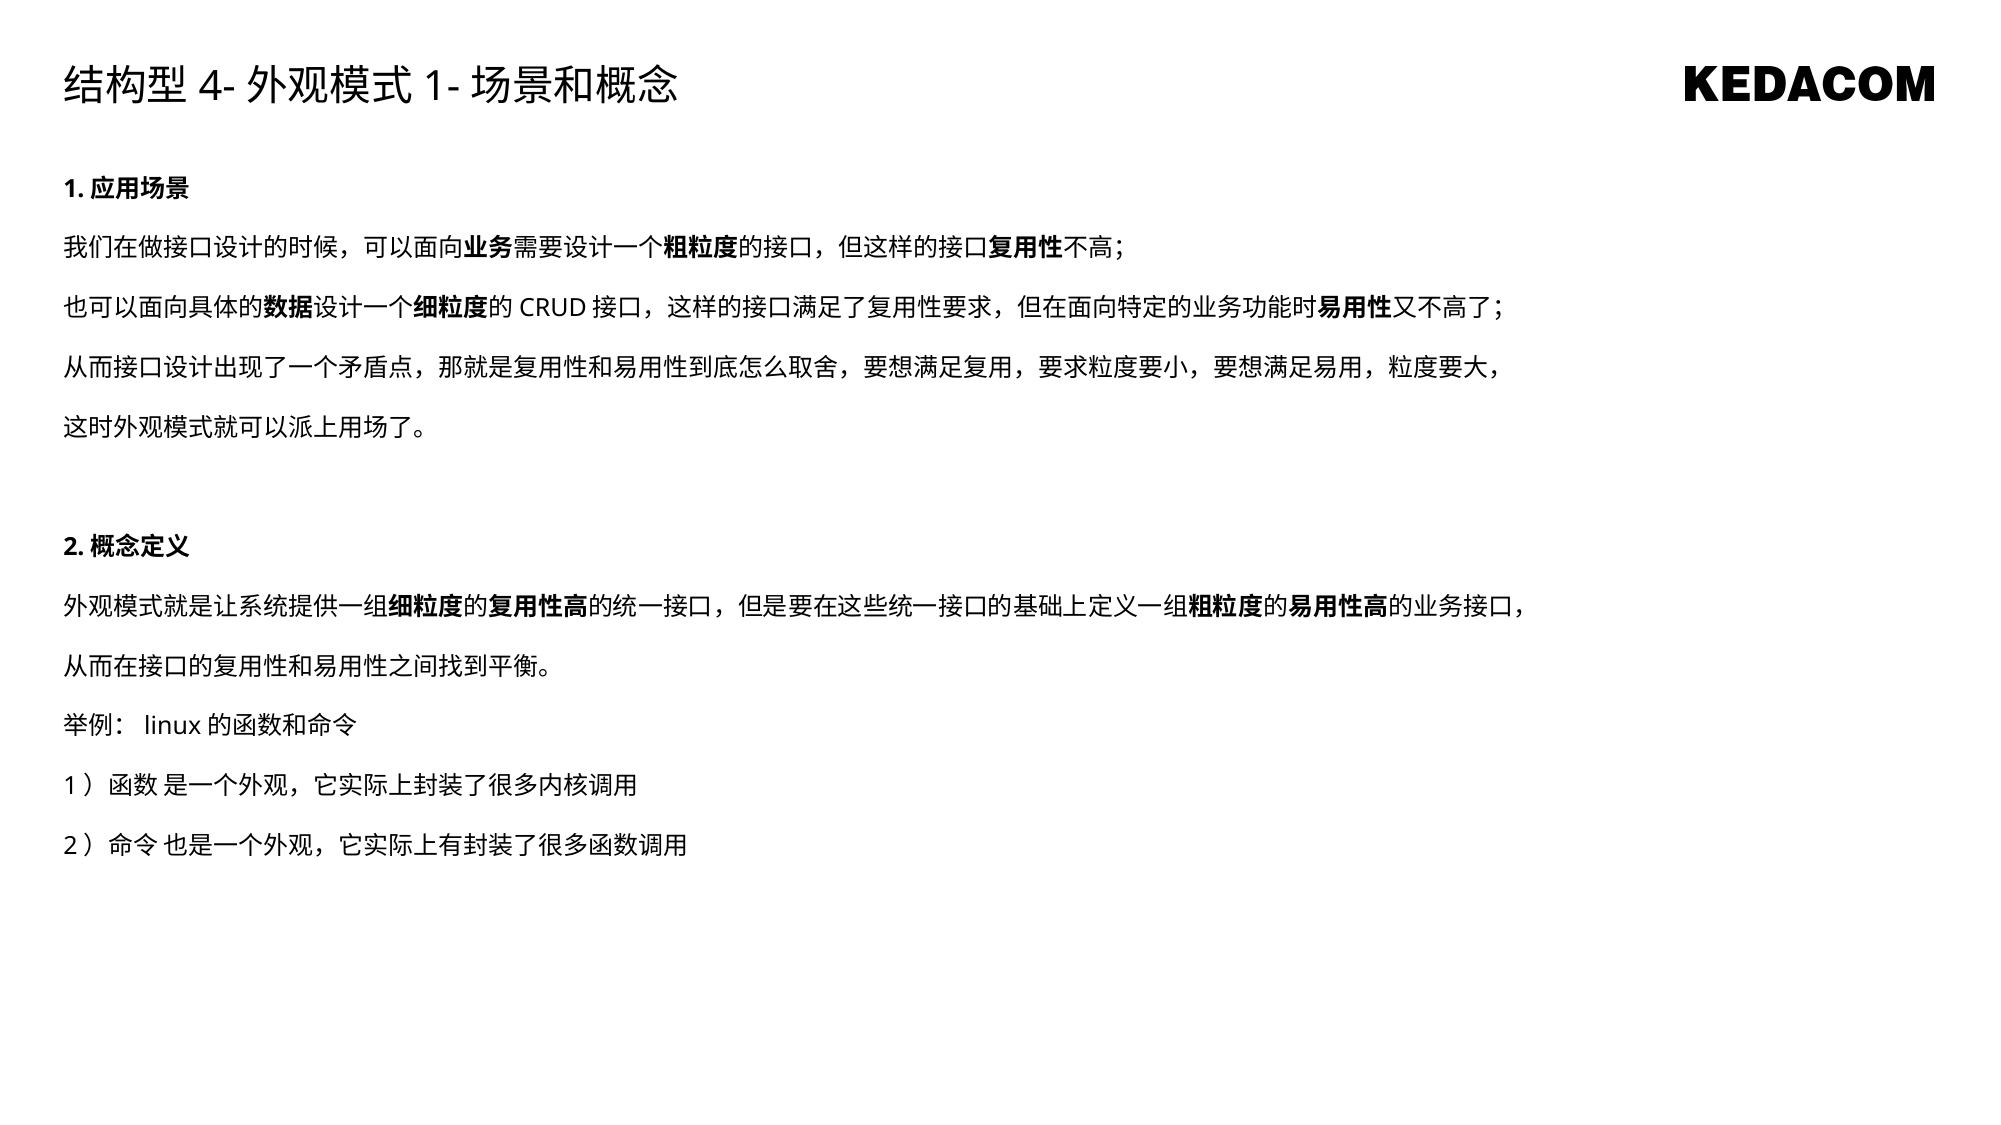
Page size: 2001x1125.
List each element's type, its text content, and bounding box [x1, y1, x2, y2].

list 1.应用场景 我们在做接口设计的时候，可以面向业务需要设计一个粗粒度的接口，但这样的接口复用性不高； 也可以面向具体的数据设计一个细粒度的CRUD接口，这样的接口满足了复用性要求，但在面向特定的业务功能时易用性又不高了； 从而接口设计出现了一个矛盾点，那就是复用性和易用性到底怎么取舍，要想满足复用，要求粒度要小，要想满足易用，粒度要大， 这时外观模式就可以派上用场了。 2.概念定义 外观模式就是让系统提供一组细粒度的复用性高的统一接口，但是要在这些统一接口的基础上定义一组粗粒度的易用性高的业务接口， 从而在接口的复用性和易用性之间找到平衡。 举例：linux的函数和命令 1）函数 是一个外观，它实际上封装了很多内核调用 2）命令 也是一个外观，它实际上有封装了很多函数调用 [48, 155, 1950, 1059]
picture [1685, 66, 1934, 101]
list 结构型4-外观模式1-场景和概念 [48, 51, 1661, 151]
